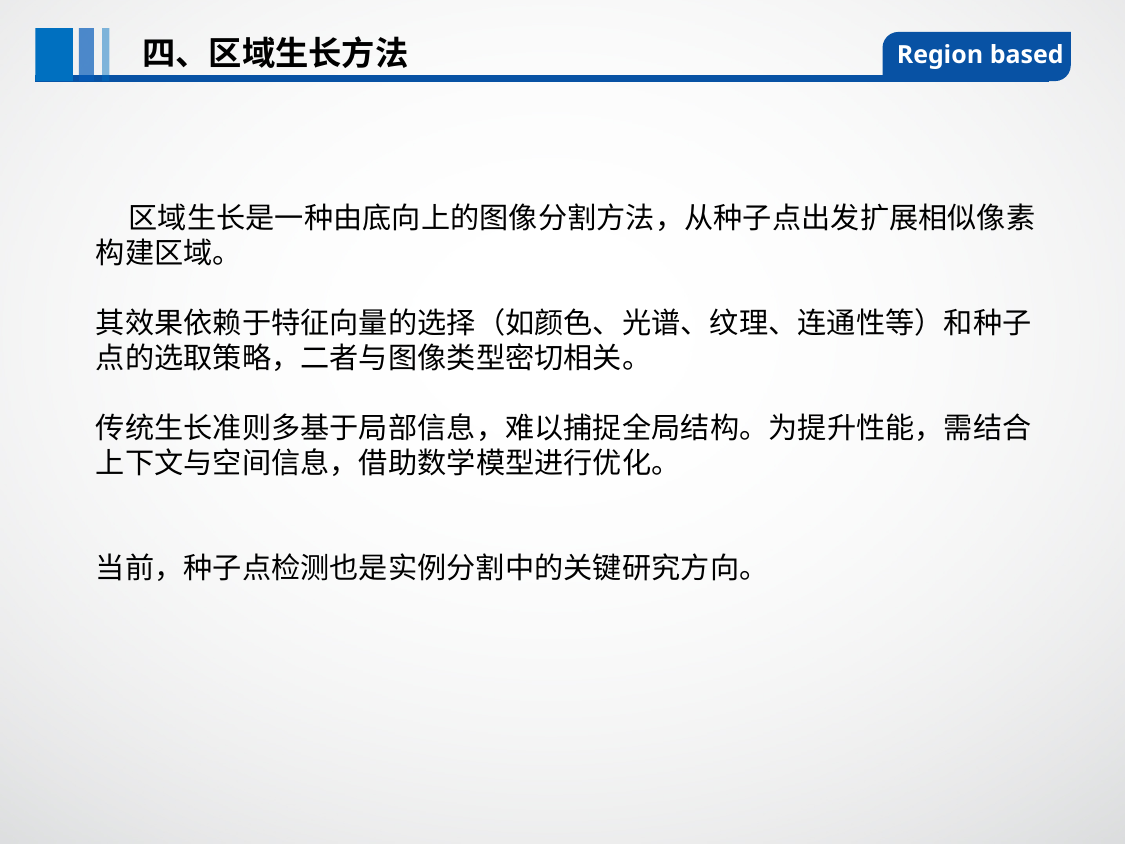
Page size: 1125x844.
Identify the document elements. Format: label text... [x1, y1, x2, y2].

picture [0, 0, 1125, 844]
text_box 四、区域生长方法 [0, 24, 564, 80]
text_box 区域生长是一种由底向上的图像分割方法，从种子点出发扩展相似像素构建区域。 其效果依赖于特征向量的选择（如颜色、光谱、纹理、连通性等）和种子点的选取策略，二者与图像类型密切相关。 传统生长准则多基于局部信息，难以捕捉全局结构。为提升性能，需结合上下文与空间信息，借助数学模型进行优化。 当前，种子点检测也是实例分割中的关键研究方向。 [81, 192, 1075, 592]
text_box Region based [882, 31, 1091, 76]
